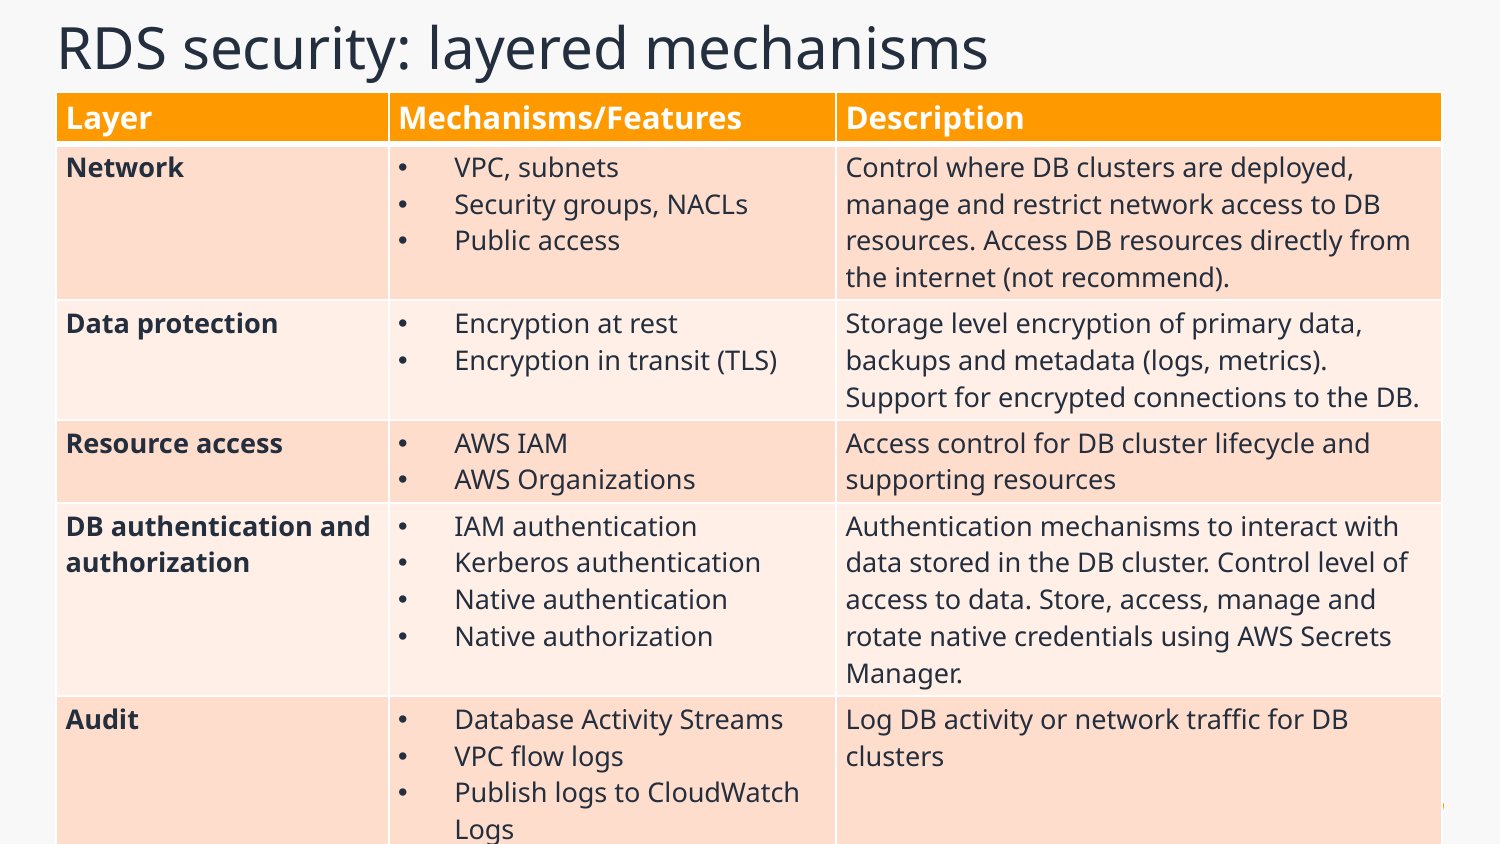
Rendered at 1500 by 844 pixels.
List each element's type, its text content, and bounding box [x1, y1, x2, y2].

table_header Description [837, 93, 1441, 141]
table_cell Authentication mechanisms to interact with data stored in the DB cluster. Control level of access to data. Store, access, manage and rotate native credentials using AWS Secrets Manager. [837, 504, 1441, 695]
table_cell Audit [57, 697, 388, 844]
table_header Layer [57, 93, 388, 141]
table_cell Data protection [57, 301, 388, 419]
table_header Mechanisms/Features [390, 93, 835, 141]
table_cell DB authentication and authorization [57, 504, 388, 695]
table_cell AWS IAM AWS Organizations [390, 421, 835, 502]
table_cell Storage level encryption of primary data, backups and metadata (logs, metrics). Support for encrypted connections to the DB. [837, 301, 1441, 419]
title RDS security: layered mechanisms [56, 18, 1442, 91]
table_cell VPC, subnets Security groups, NACLs Public access [390, 147, 835, 299]
table_cell Access control for DB cluster lifecycle and supporting resources [837, 421, 1441, 502]
table_cell Control where DB clusters are deployed, manage and restrict network access to DB resources. Access DB resources directly from the internet (not recommend). [837, 147, 1441, 299]
table_cell Log DB activity or network traffic for DB clusters [837, 697, 1441, 844]
table_cell Encryption at rest Encryption in transit (TLS) [390, 301, 835, 419]
table_cell Network [57, 147, 388, 299]
table_cell Resource access [57, 421, 388, 502]
table_cell IAM authentication Kerberos authentication Native authentication Native authorization [390, 504, 835, 695]
table_cell Database Activity Streams VPC flow logs Publish logs to CloudWatch Logs [390, 697, 835, 844]
